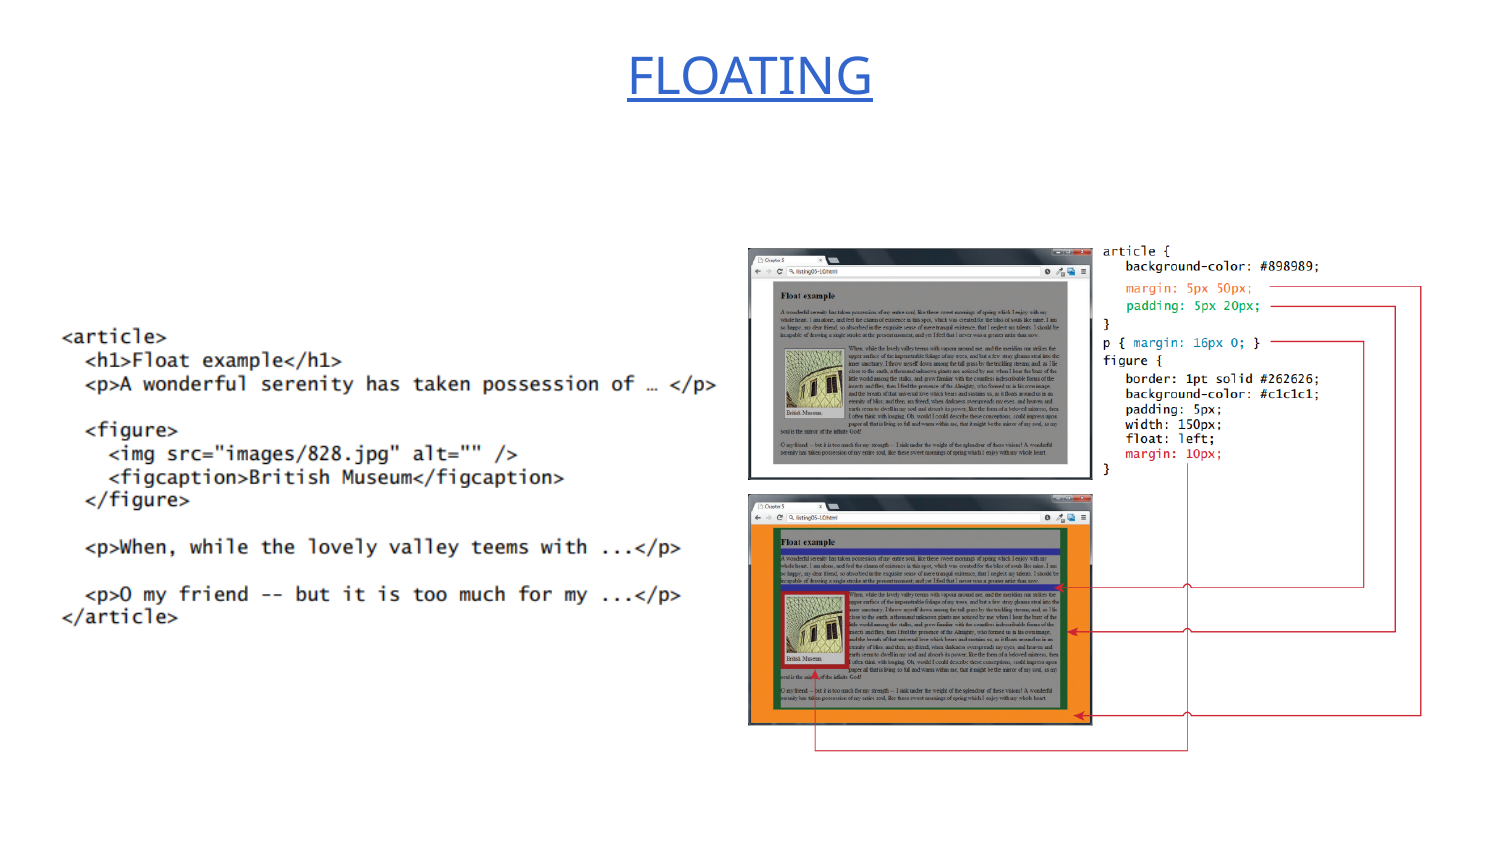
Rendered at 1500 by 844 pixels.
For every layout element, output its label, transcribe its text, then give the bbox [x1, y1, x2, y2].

picture [737, 234, 1434, 757]
title FLOATING [0, 37, 1500, 110]
picture [49, 321, 726, 631]
